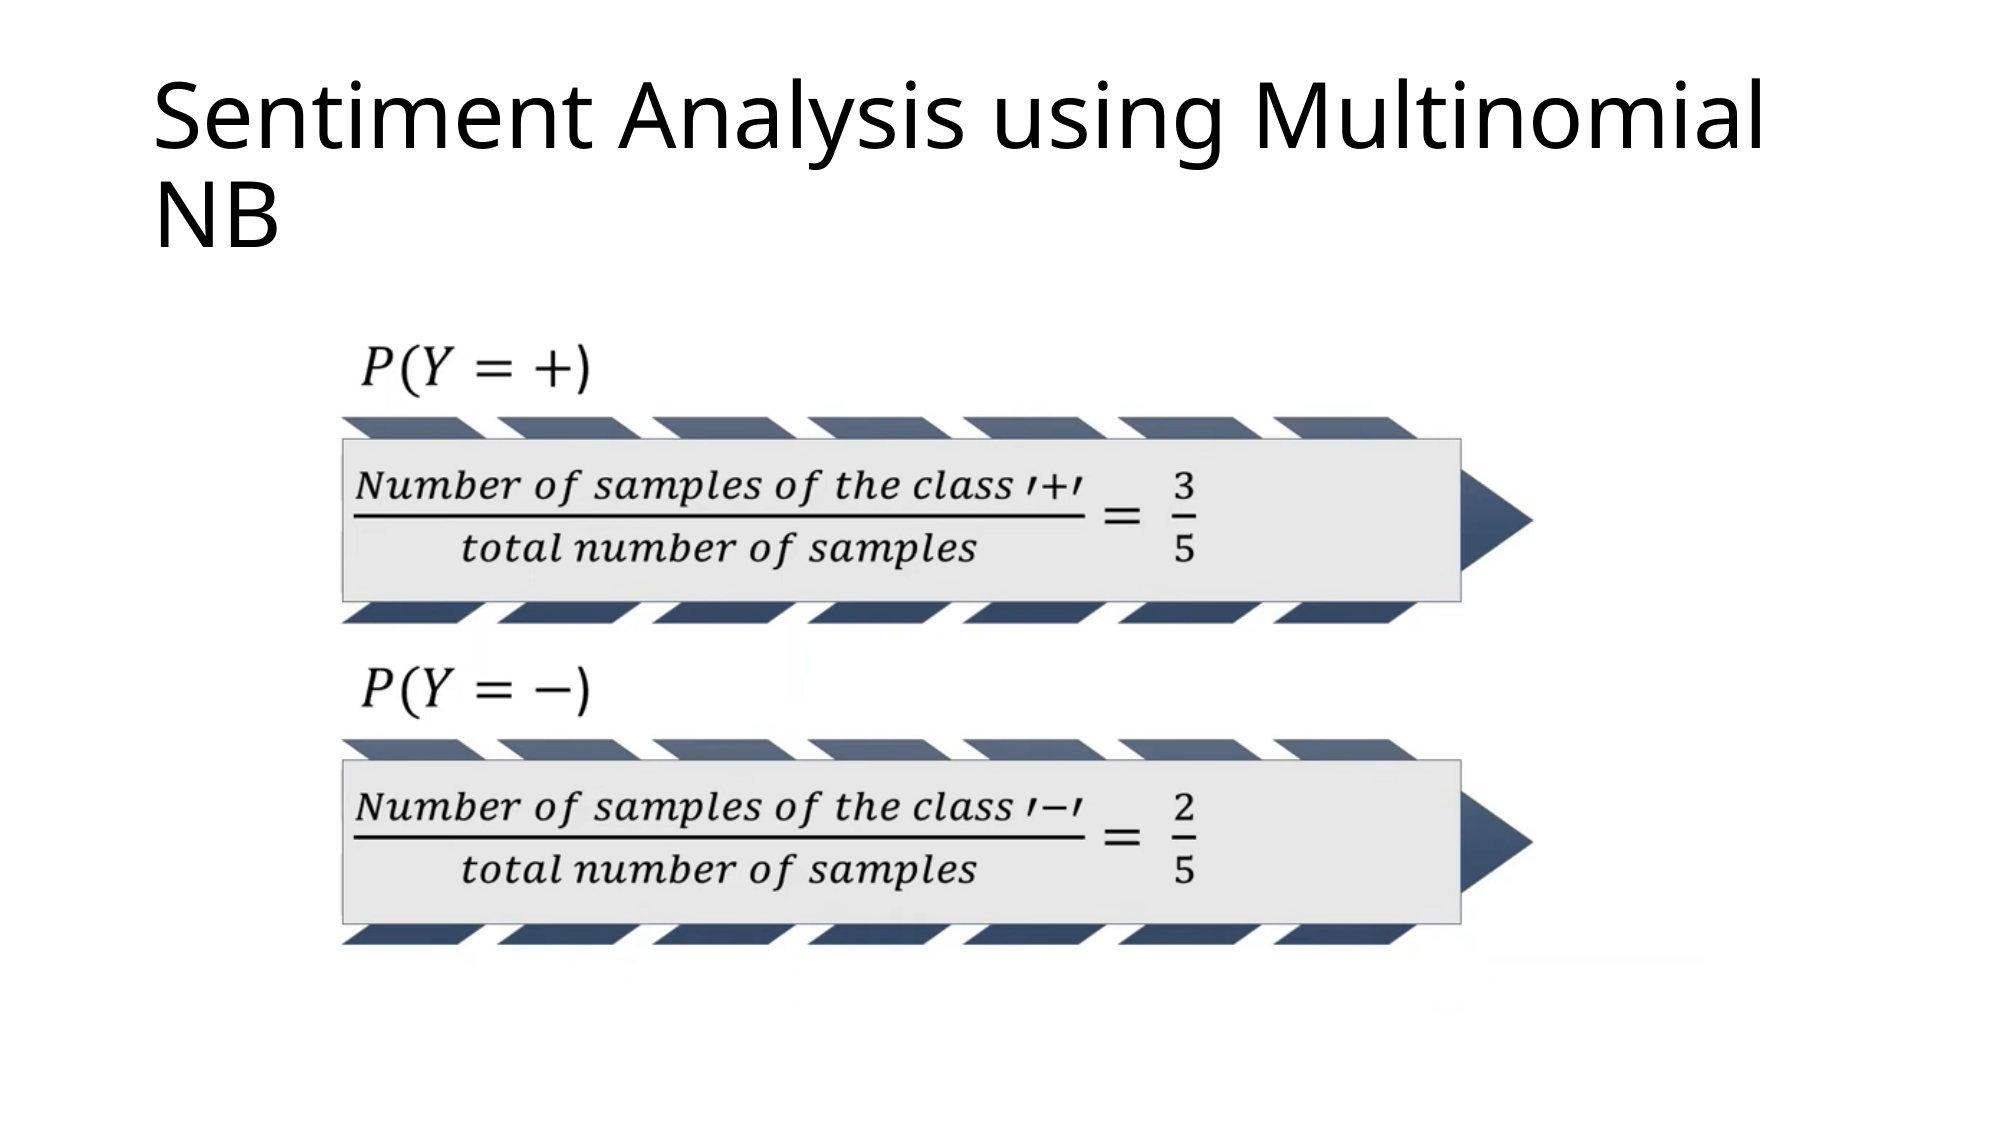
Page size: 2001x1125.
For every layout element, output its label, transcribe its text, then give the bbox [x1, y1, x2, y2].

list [295, 299, 1705, 1014]
title Sentiment Analysis using Multinomial NB [137, 59, 1863, 278]
